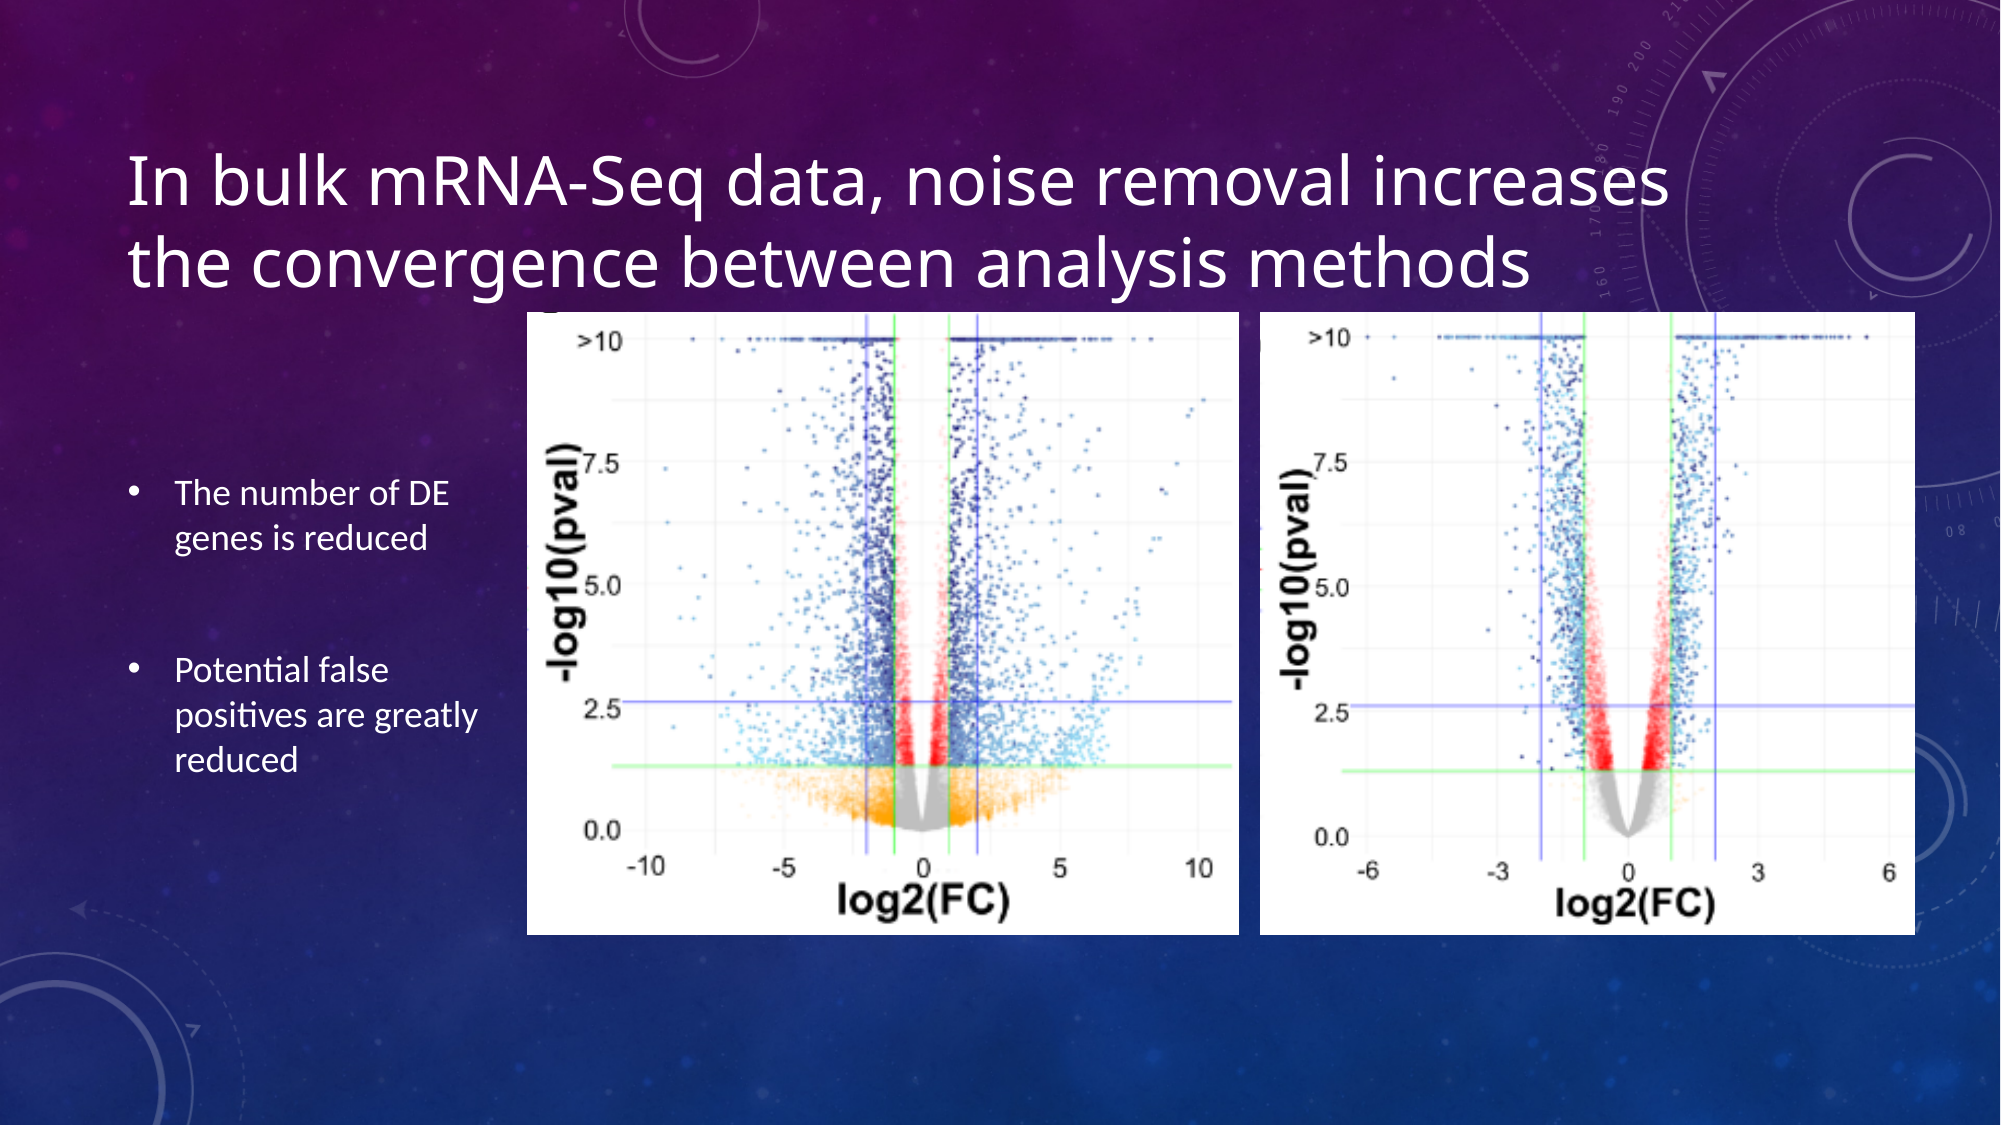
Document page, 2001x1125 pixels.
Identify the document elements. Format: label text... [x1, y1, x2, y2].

title In bulk mRNA-Seq data, noise removal increases the convergence between analysis methods [112, 99, 1775, 339]
picture [0, 0, 2001, 1125]
list The number of DE genes is reduced Potential false positives are greatly reduced [112, 312, 526, 935]
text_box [1260, 312, 1915, 935]
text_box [526, 312, 1239, 935]
